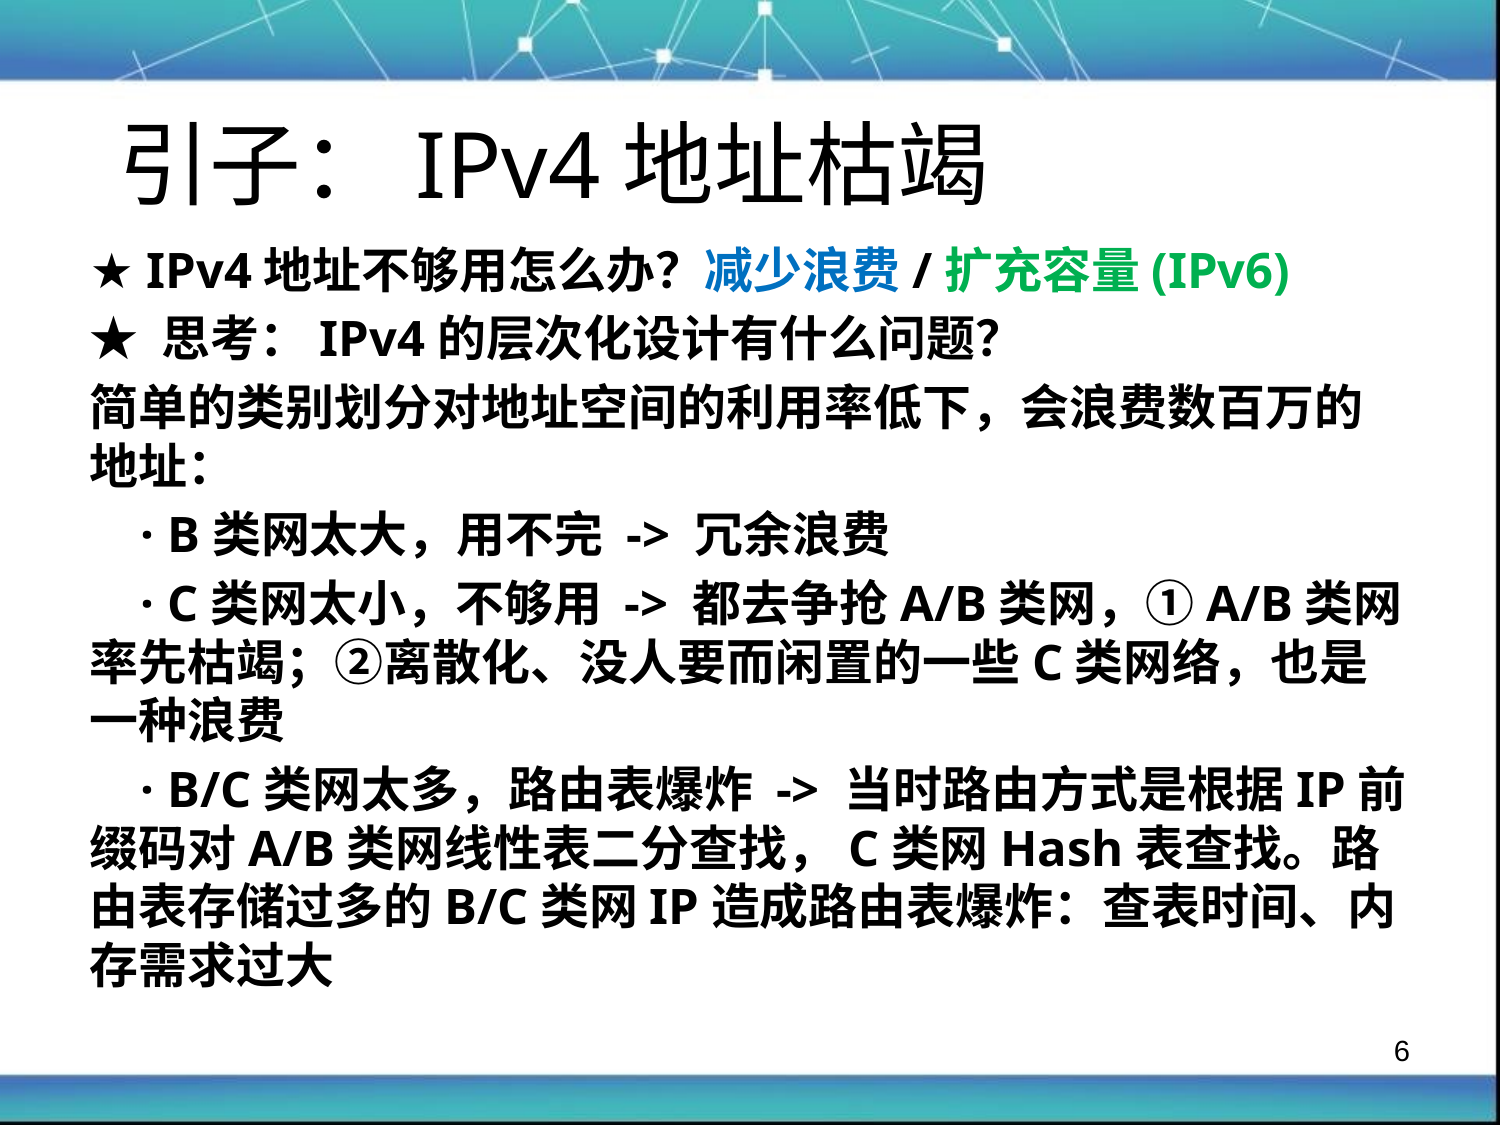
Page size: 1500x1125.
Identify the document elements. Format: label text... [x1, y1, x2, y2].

picture [0, 0, 1500, 1125]
text_box 引子：IPv4地址枯竭 [103, 59, 1397, 278]
list ★ IPv4地址不够用怎么办？减少浪费/扩充容量(IPv6) ★ 思考：IPv4的层次化设计有什么问题？ 简单的类别划分对地址空间的利用率低下，会浪费数百万的地址： · B类网太大，用不完 -> 冗余浪费 · C类网太小，不够用 -> 都去争抢A/B类网，①A/B类网率先枯竭；②离散化、没人要而闲置的一些C类网络，也是一种浪费 · B/C类网太多，路由表爆炸 -> 当时路由方式是根据IP前缀码对A/B类网线性表二分查找，C类网Hash表查找。路由表存储过多的B/C类网IP造成路由表爆炸：查表时间、内存需求过大 [74, 231, 1426, 1006]
slide_number 6 [1074, 1024, 1426, 1103]
